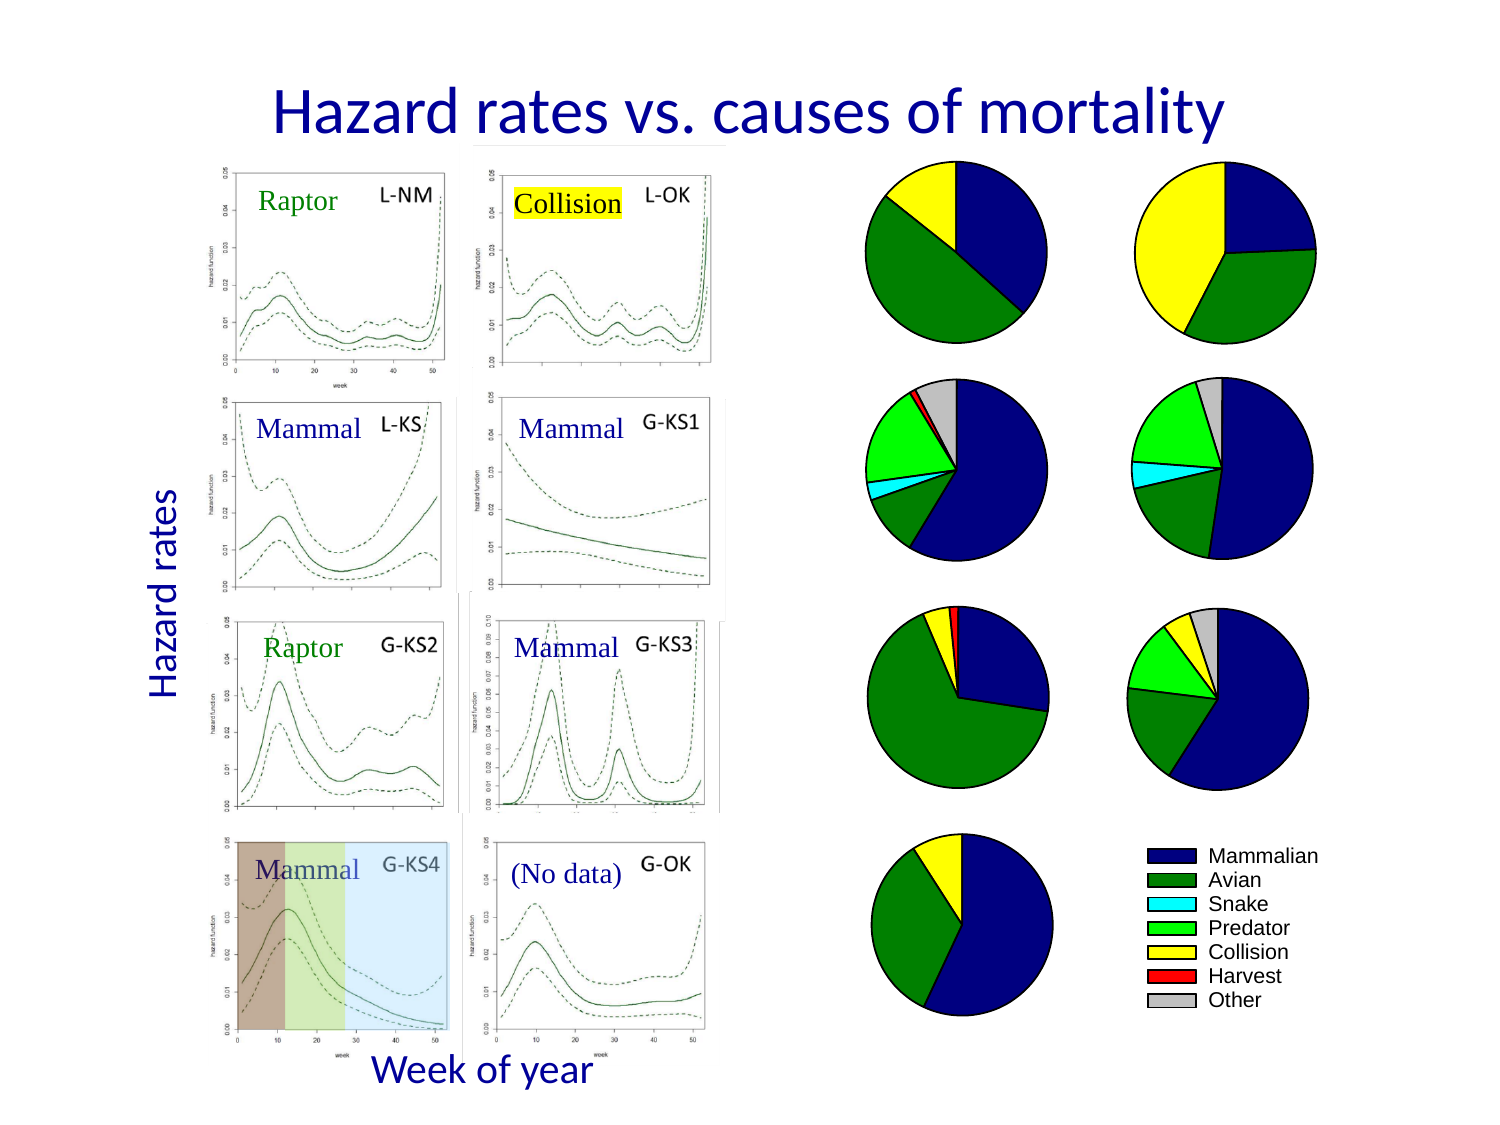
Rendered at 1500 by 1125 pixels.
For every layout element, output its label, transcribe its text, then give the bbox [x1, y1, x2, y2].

picture [206, 143, 727, 1066]
text_box Hazard rates [126, 474, 192, 715]
text_box Hazard rates vs. causes of mortality [257, 59, 1241, 155]
picture [848, 116, 1333, 1035]
text_box Week of year [355, 1073, 610, 1100]
